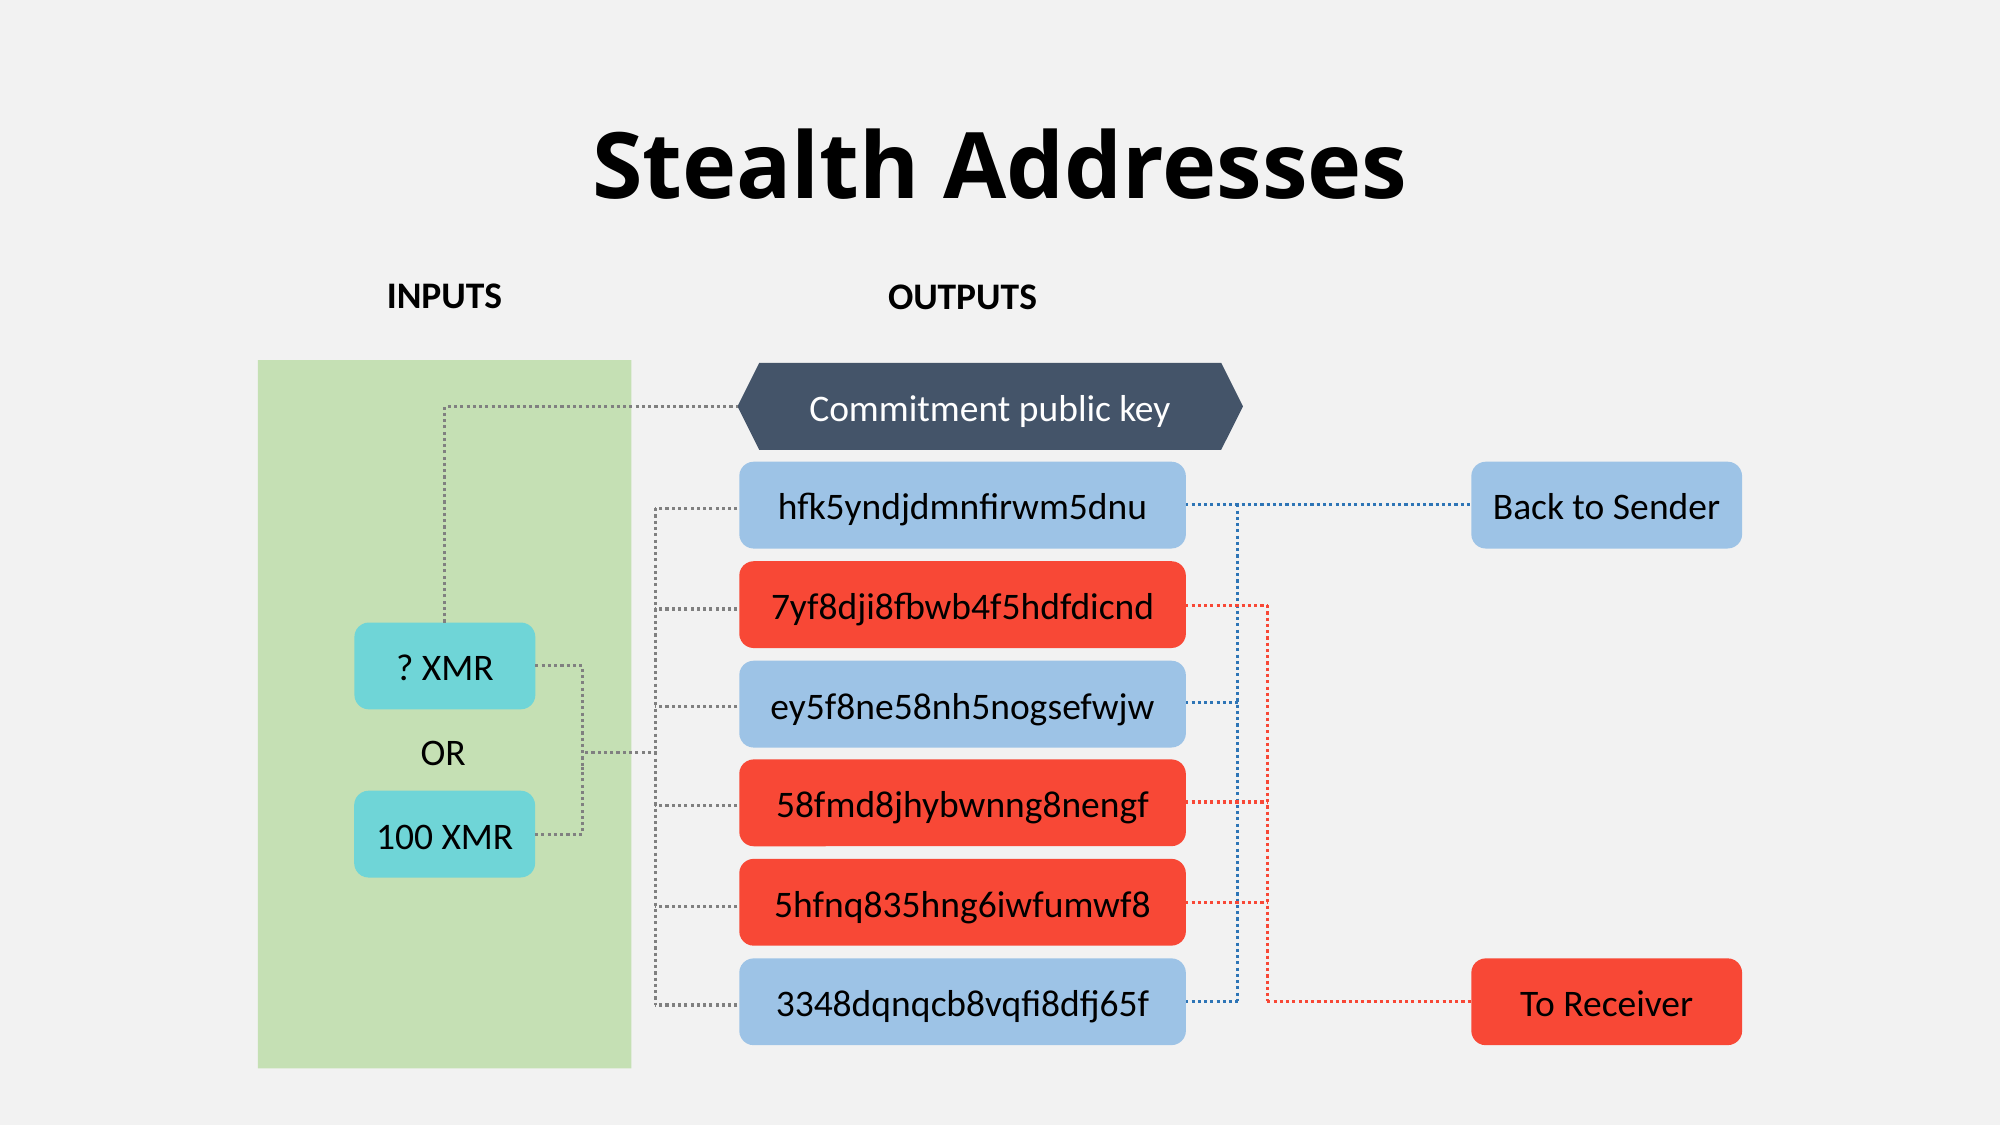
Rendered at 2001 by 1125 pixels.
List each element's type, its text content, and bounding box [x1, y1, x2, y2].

text_box ? XMR [353, 621, 444, 711]
title Stealth Addresses [137, 59, 1863, 278]
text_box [1243, 605, 1743, 1046]
text_box INPUTS [371, 264, 518, 324]
text_box 100 XMR [353, 789, 444, 879]
text_box [257, 359, 632, 1069]
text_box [1243, 461, 1743, 605]
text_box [444, 362, 1243, 1046]
text_box OR [405, 720, 444, 780]
text_box OUTPUTS [873, 264, 1053, 324]
